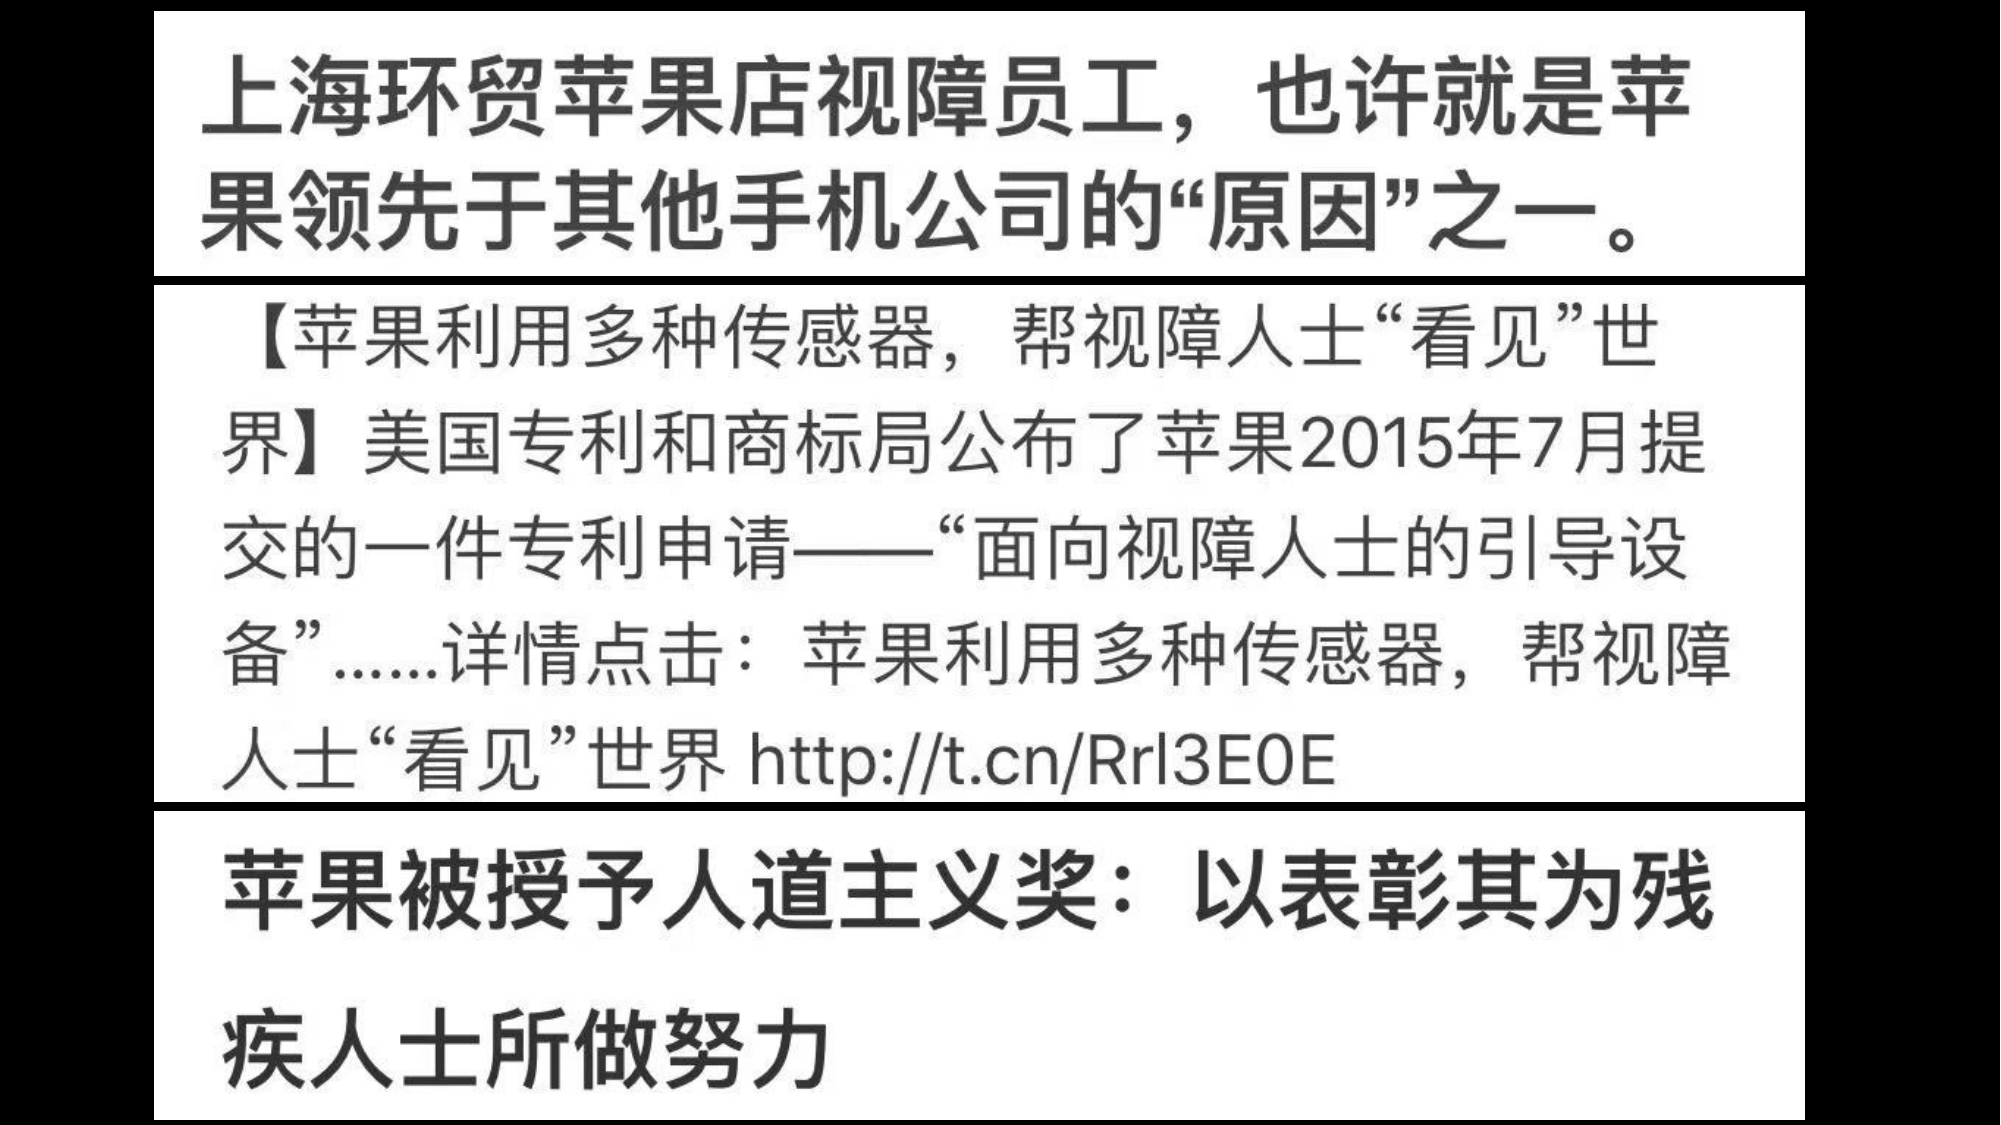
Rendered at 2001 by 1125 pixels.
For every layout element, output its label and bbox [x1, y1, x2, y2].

picture [154, 285, 1805, 802]
picture [154, 811, 1805, 1120]
picture [154, 11, 1805, 276]
